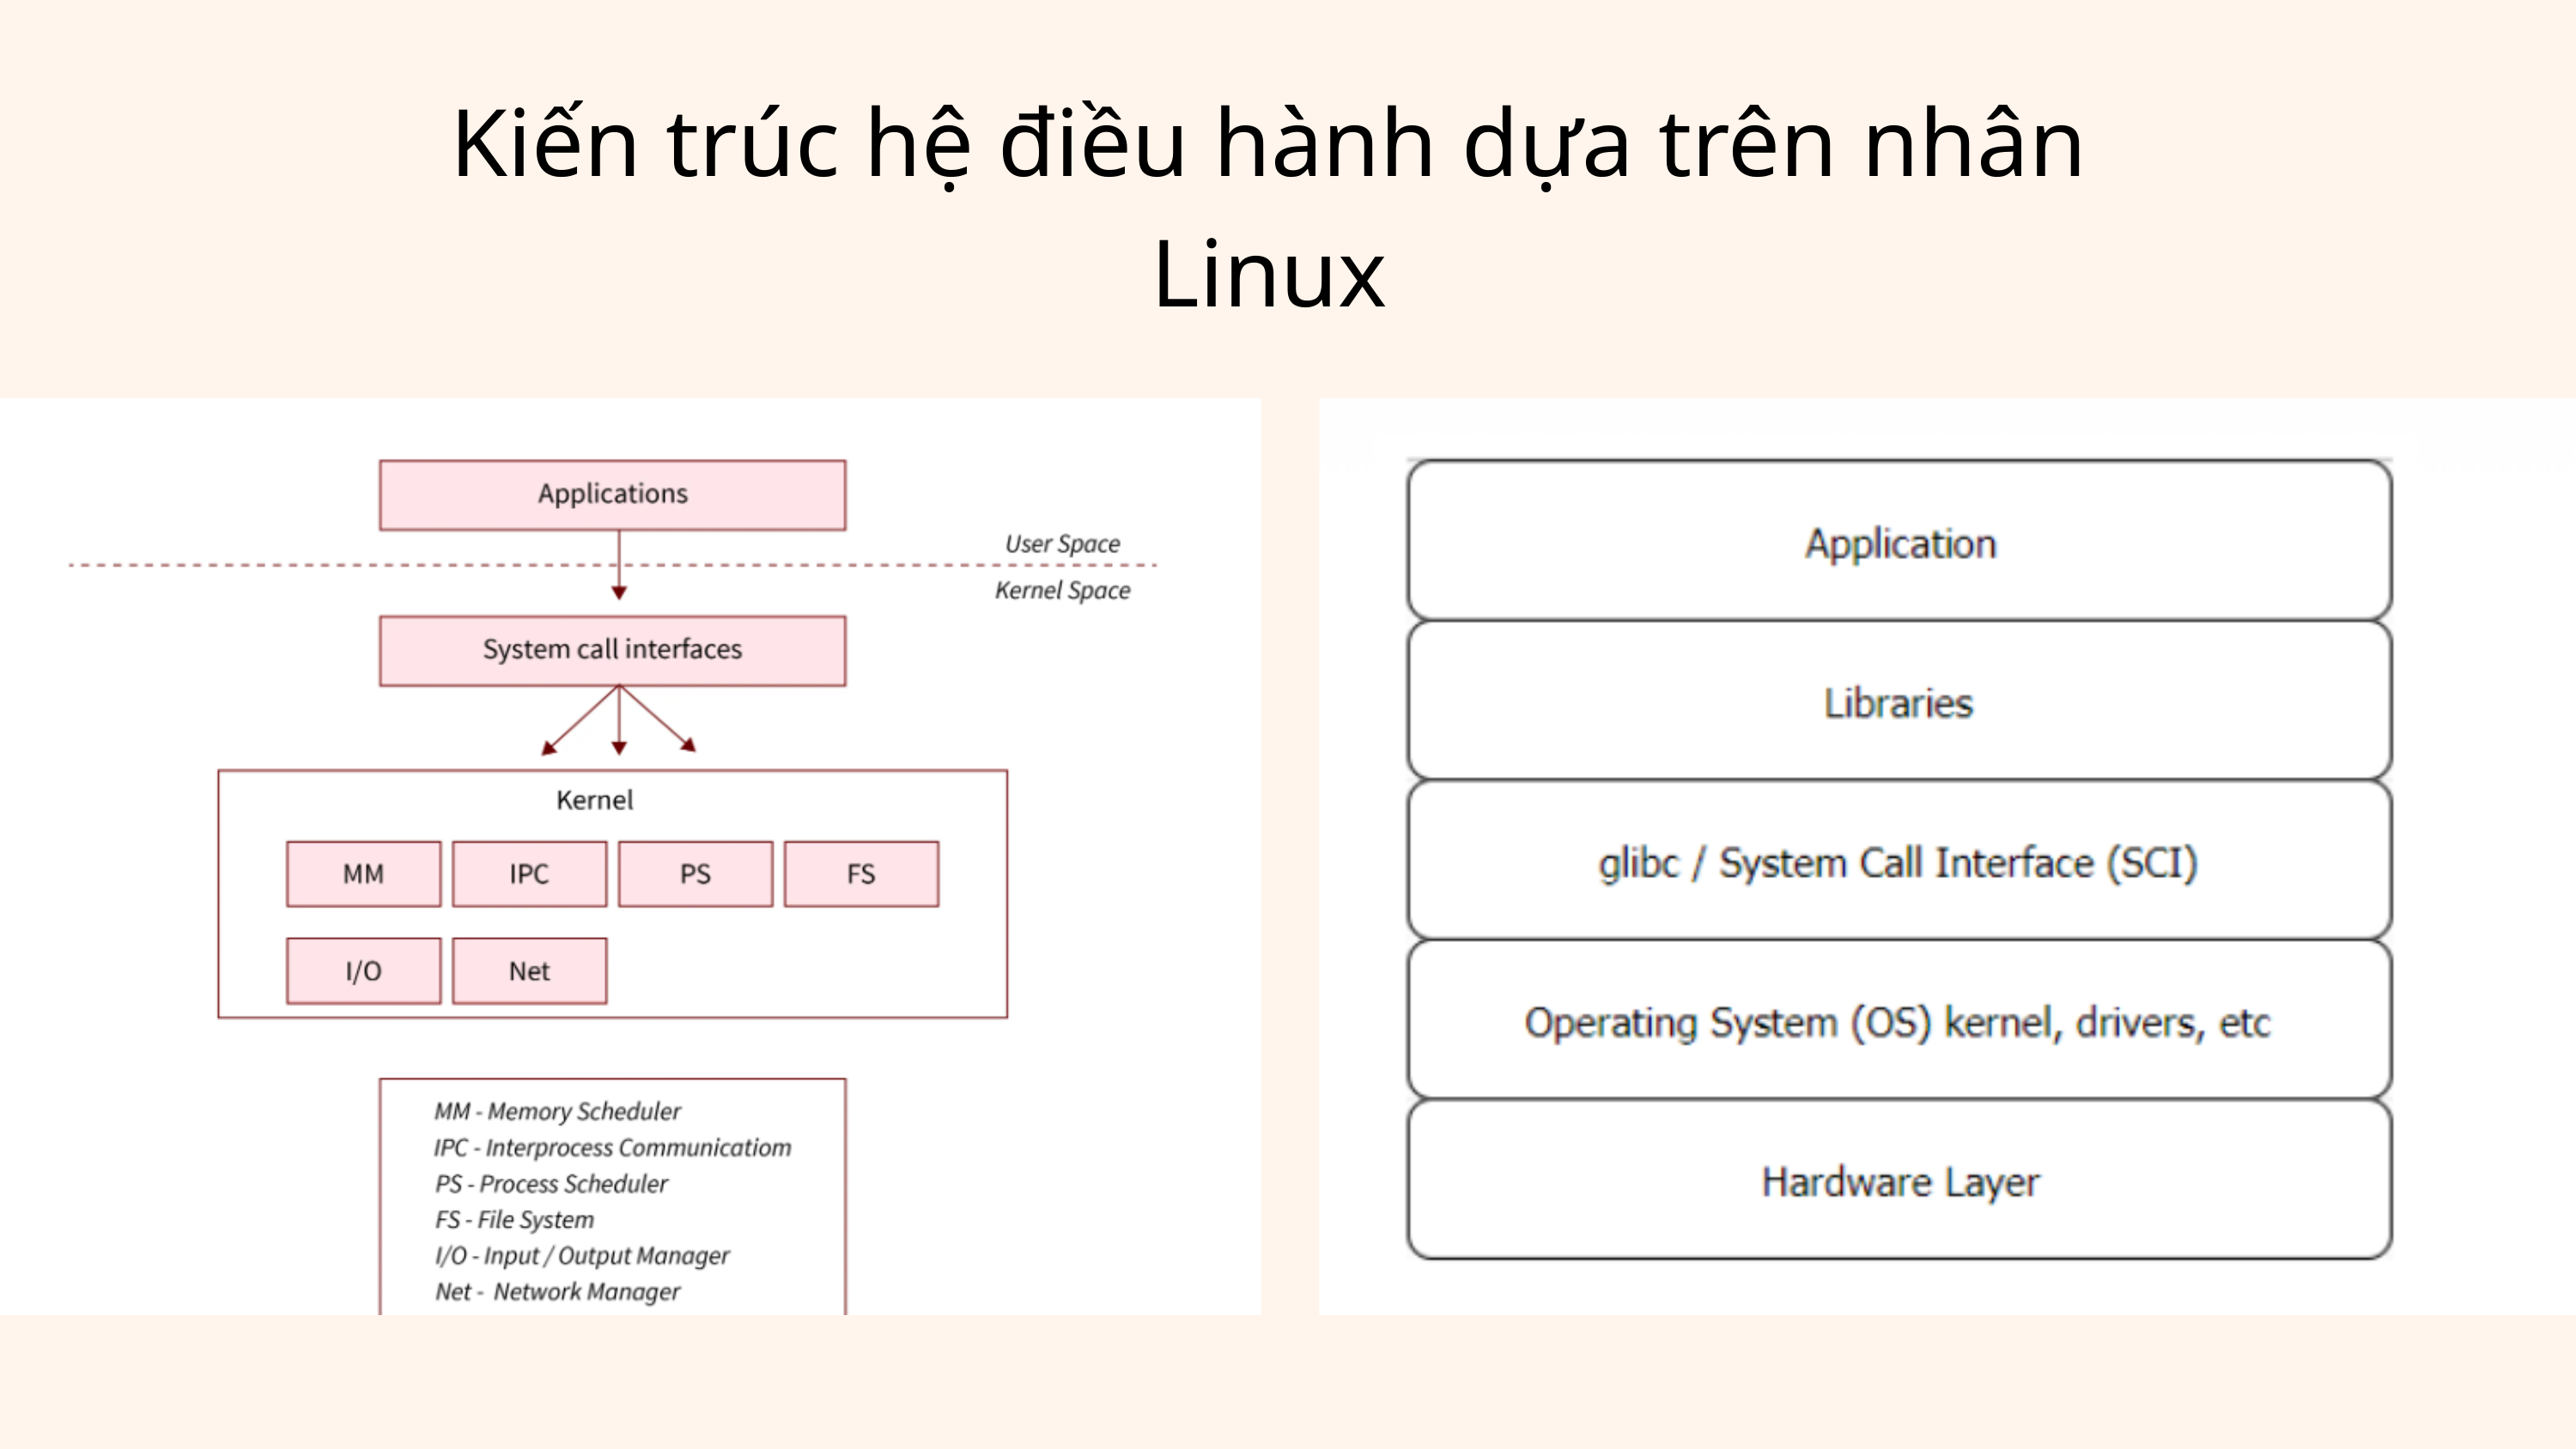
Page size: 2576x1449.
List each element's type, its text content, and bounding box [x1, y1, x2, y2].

text_box [0, 398, 1261, 1315]
text_box Kiến trúc hệ điều hành dựa trên nhân Linux [386, 64, 2154, 325]
text_box [1319, 398, 2576, 1315]
